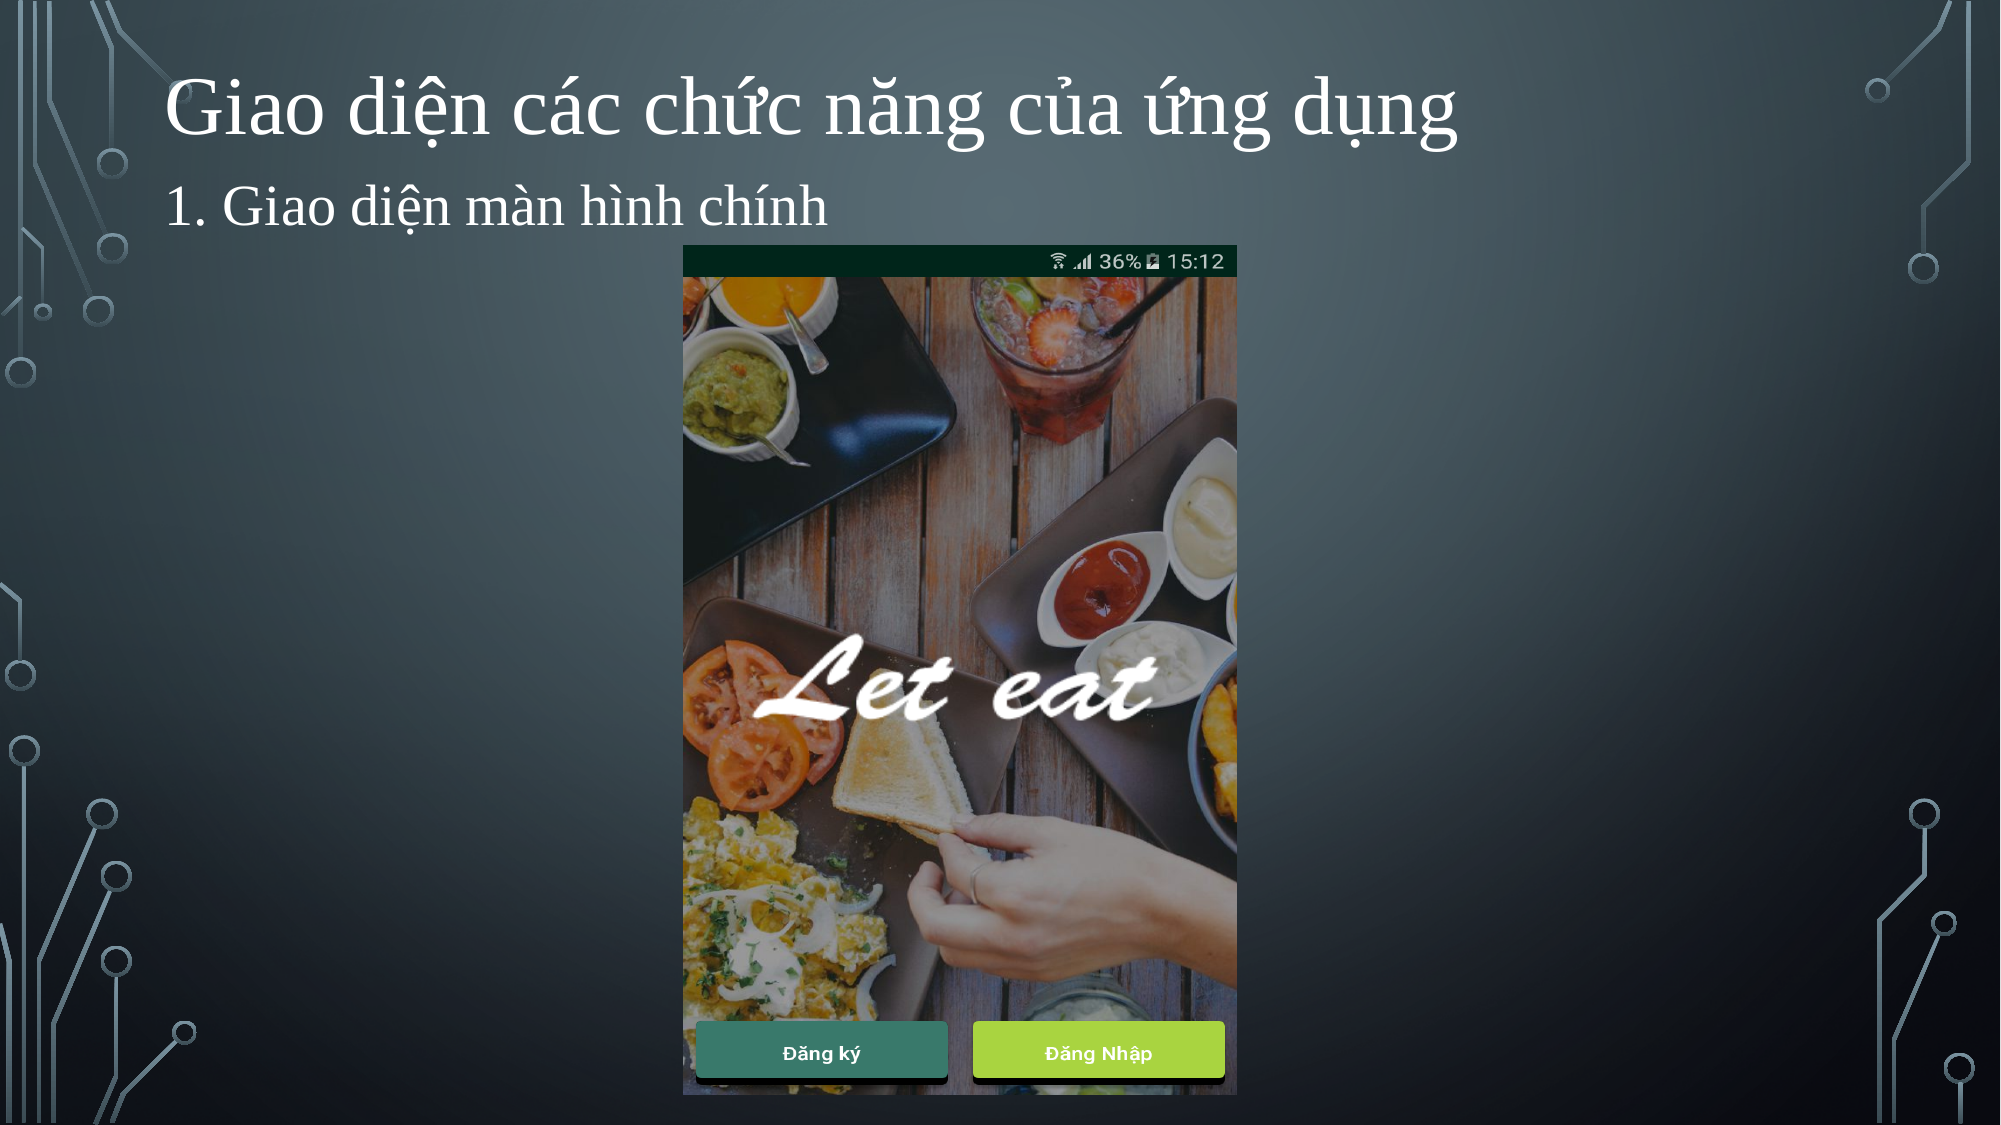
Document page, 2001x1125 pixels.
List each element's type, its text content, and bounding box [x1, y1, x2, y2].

picture [683, 245, 1238, 1095]
text_box 1. Giao diện màn hình chính [149, 159, 916, 245]
text_box Giao diện các chức năng của ứng dụng [149, 43, 1924, 159]
